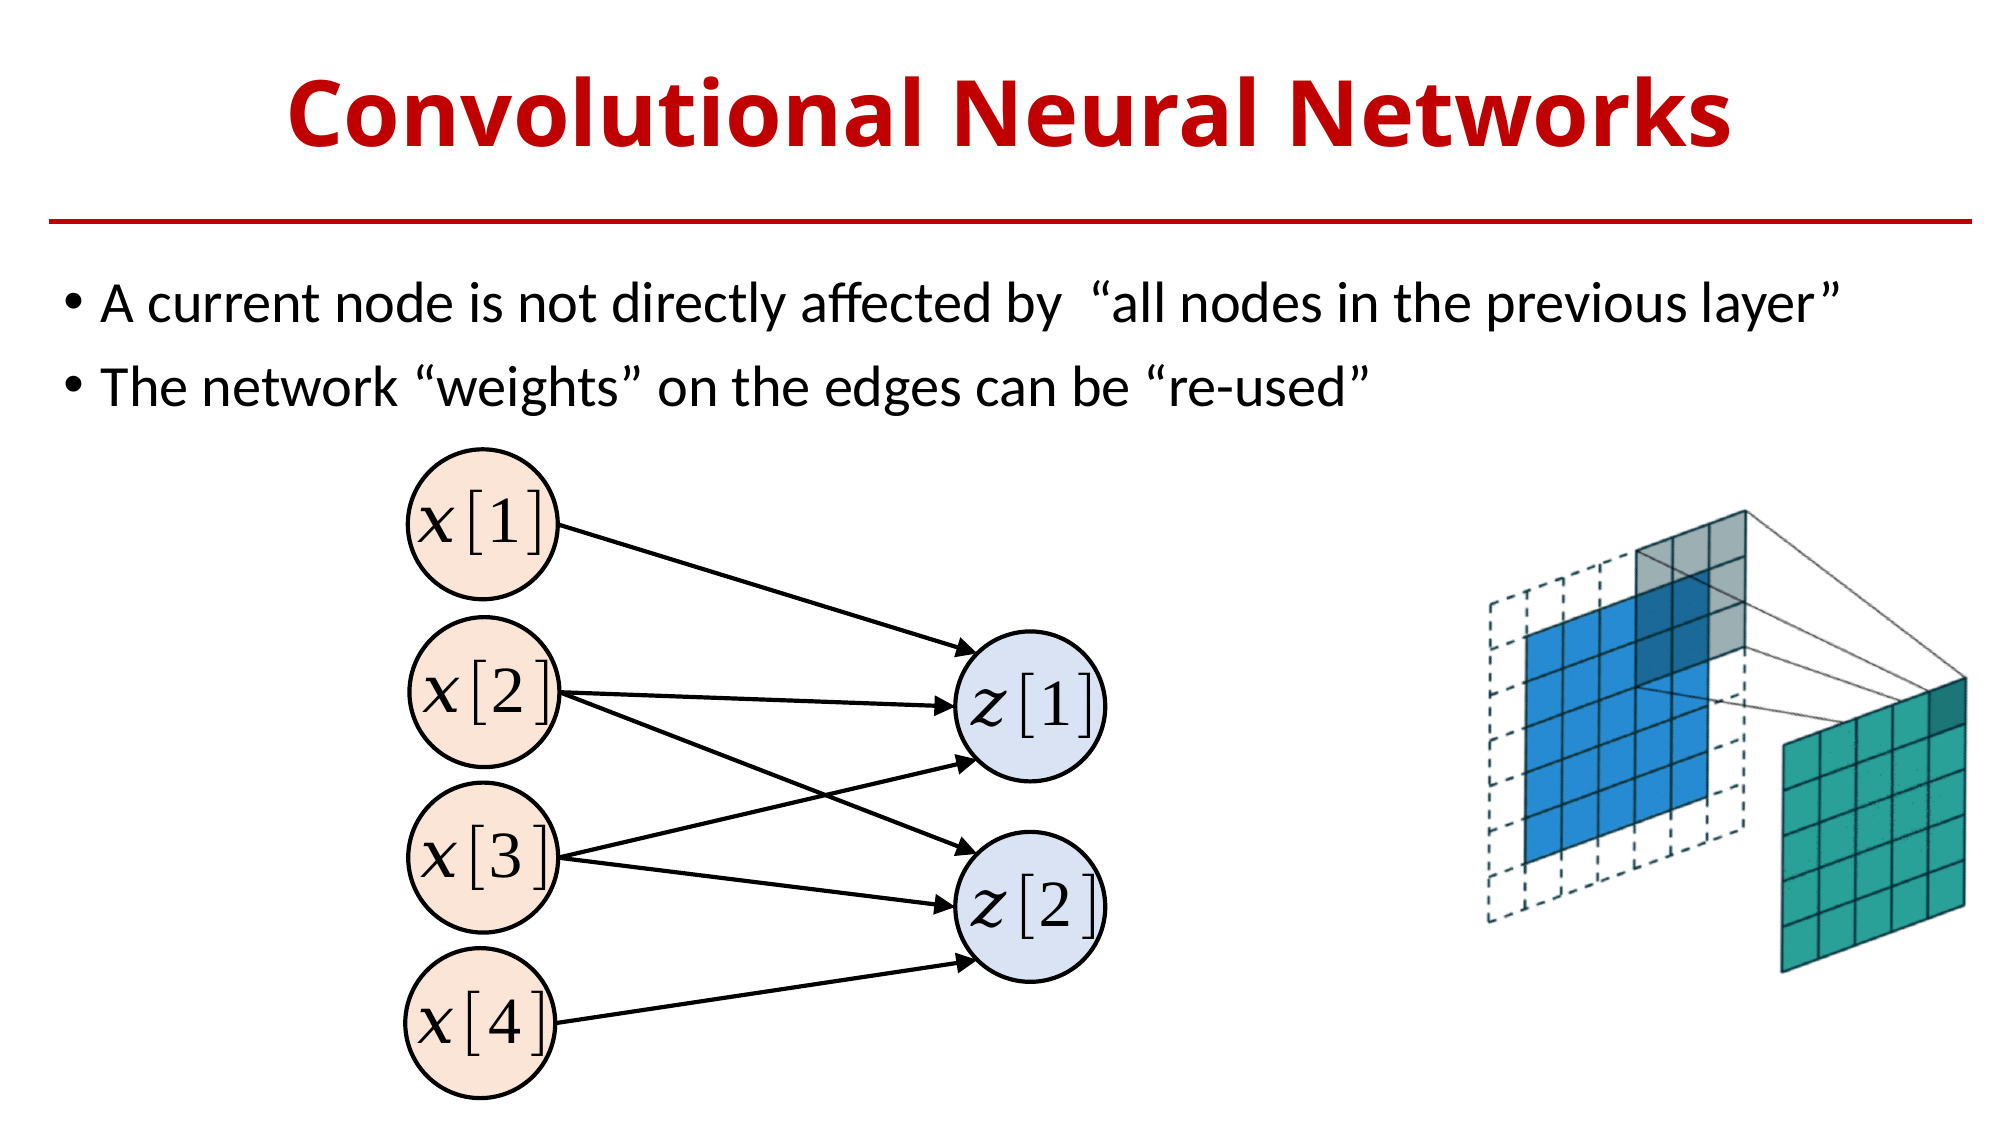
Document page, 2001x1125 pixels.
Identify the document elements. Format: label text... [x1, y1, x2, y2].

text_box [404, 947, 557, 1100]
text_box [559, 692, 978, 854]
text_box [555, 959, 978, 1024]
text_box [406, 448, 559, 601]
text_box [407, 781, 558, 934]
text_box [954, 830, 1107, 983]
text_box [408, 616, 561, 769]
picture [1323, 388, 2000, 1125]
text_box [558, 857, 956, 907]
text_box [558, 759, 978, 858]
list A current node is not directly affected by “all nodes in the previous layer” The network “weights” on the edges can be “re-used” [48, 264, 2000, 1014]
text_box [955, 630, 1107, 783]
title Convolutional Neural Networks [48, 41, 1972, 192]
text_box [557, 524, 978, 654]
